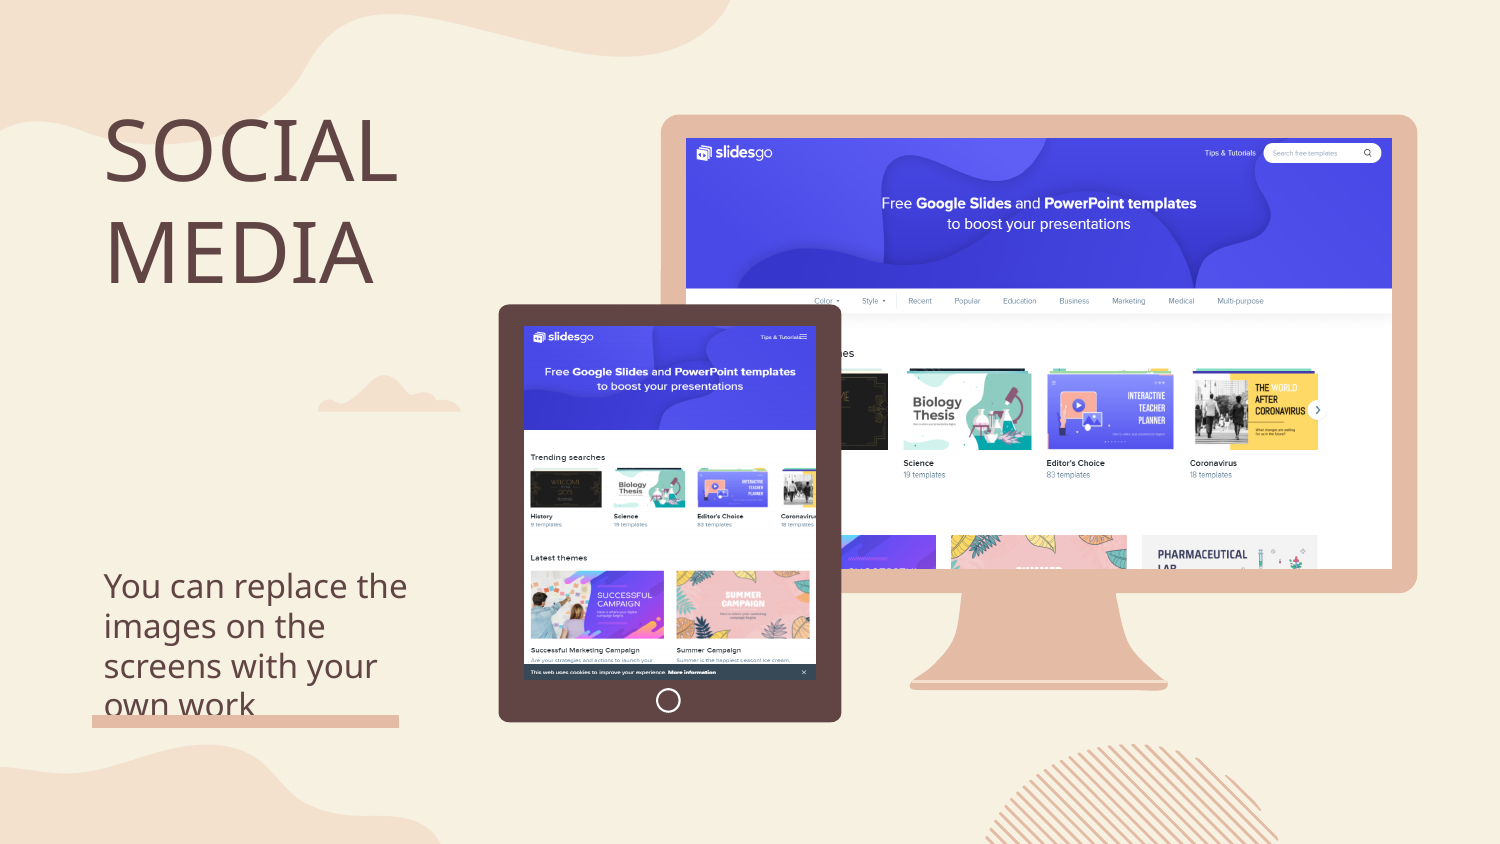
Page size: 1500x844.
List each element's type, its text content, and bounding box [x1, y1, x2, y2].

subtitle You can replace the images on the screens with your own work [88, 549, 432, 699]
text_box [498, 304, 842, 723]
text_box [660, 114, 1418, 691]
title SOCIAL MEDIA [88, 80, 651, 328]
